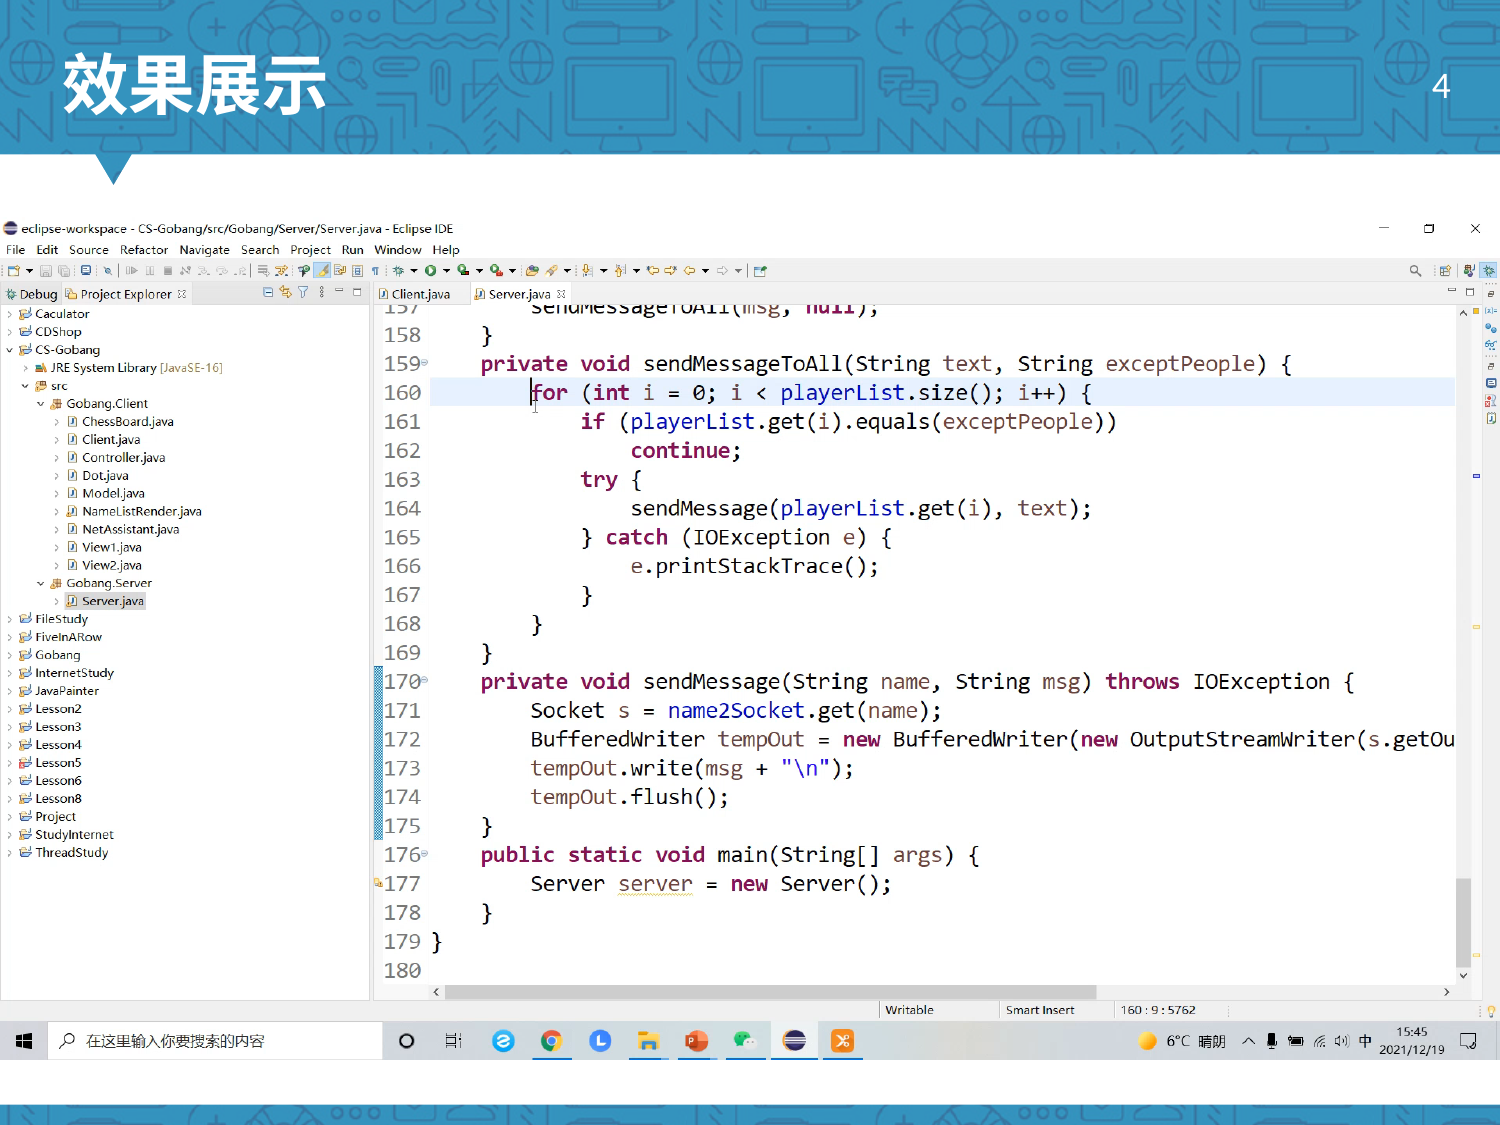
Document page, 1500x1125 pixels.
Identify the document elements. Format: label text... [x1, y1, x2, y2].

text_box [0, 216, 1500, 1061]
slide_number 4 [1330, 46, 1466, 121]
list 效果展示 [47, 35, 1212, 132]
